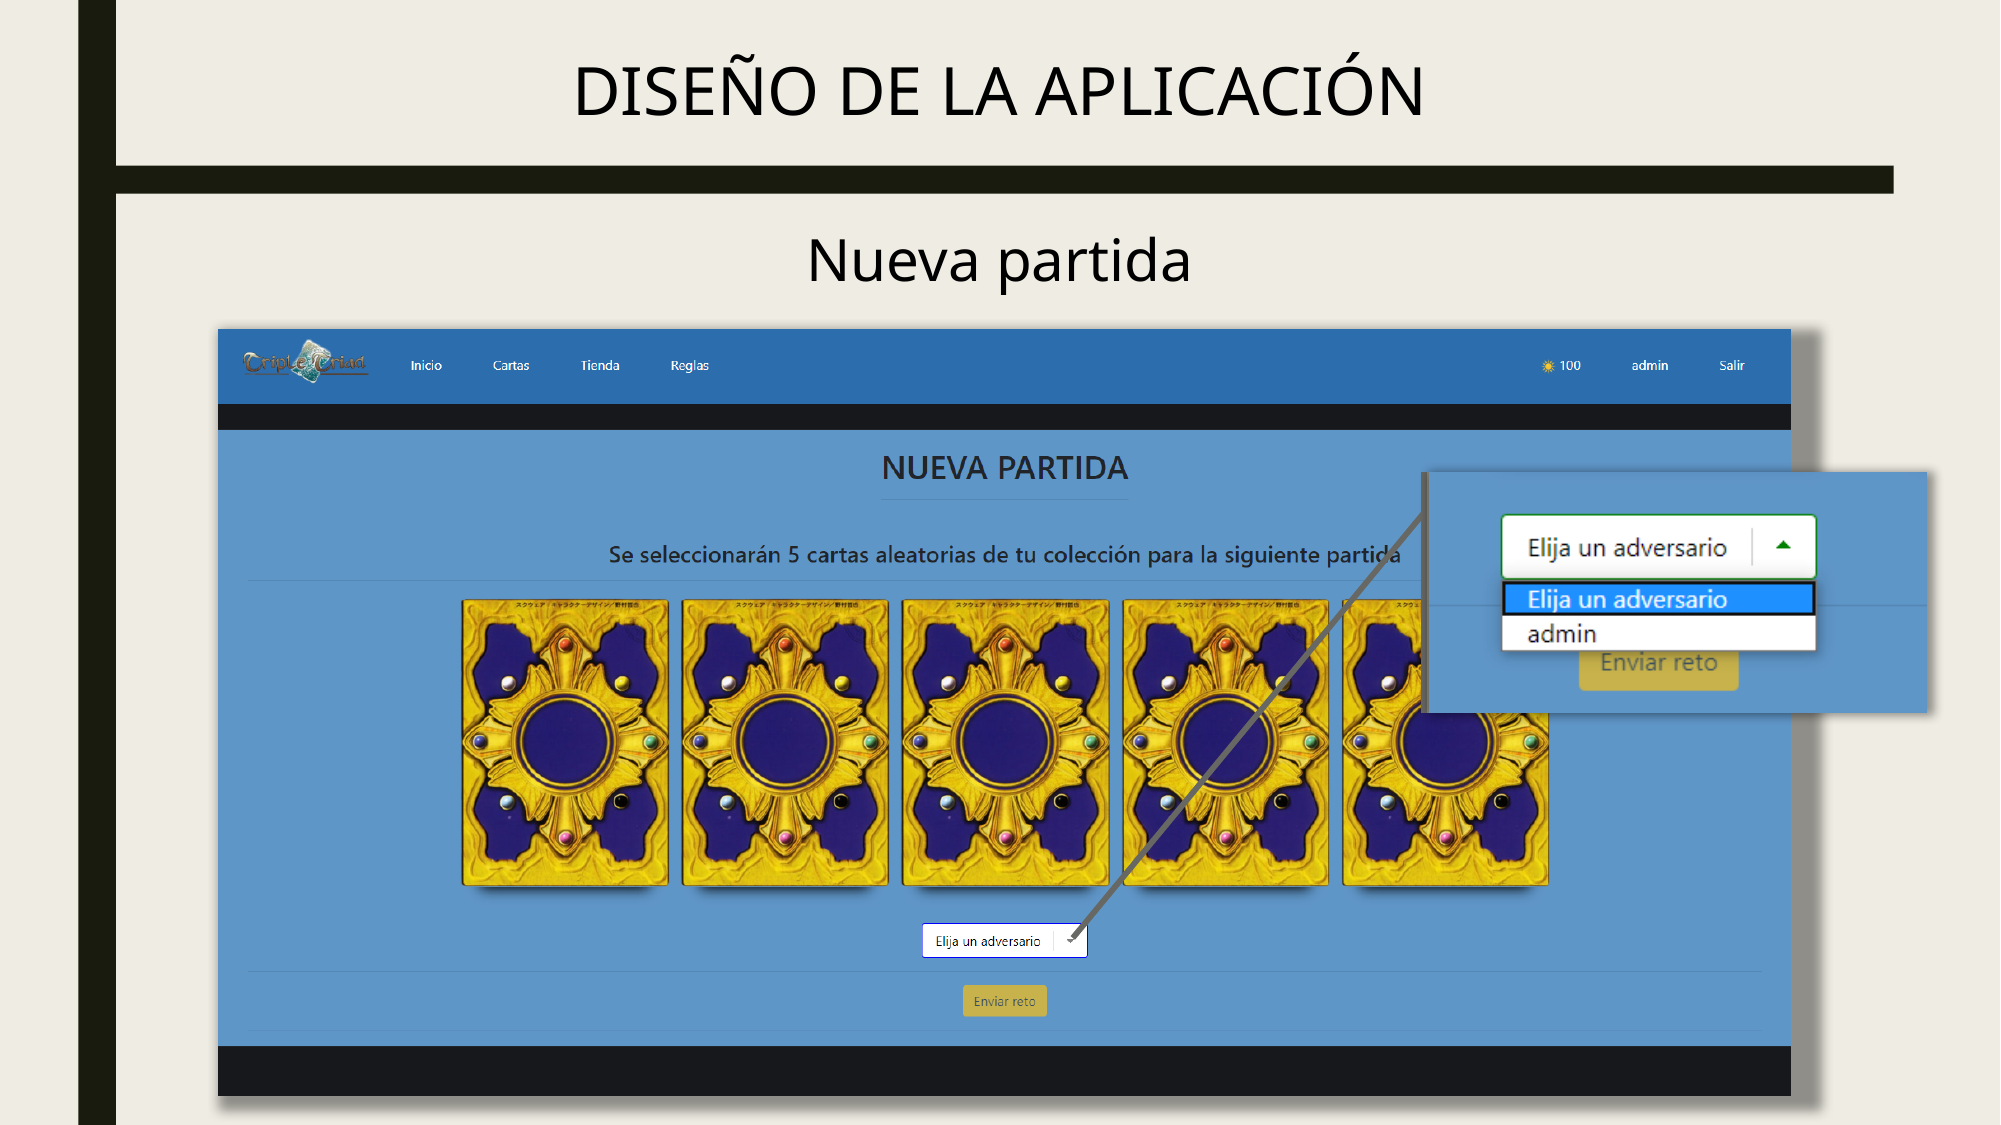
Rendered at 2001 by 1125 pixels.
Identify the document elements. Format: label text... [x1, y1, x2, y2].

text_box DISEÑO DE LA APLICACIÓN [557, 41, 1443, 137]
text_box Nueva partida [791, 215, 1208, 301]
text_box [103, 163, 1896, 197]
picture [218, 329, 1927, 1096]
